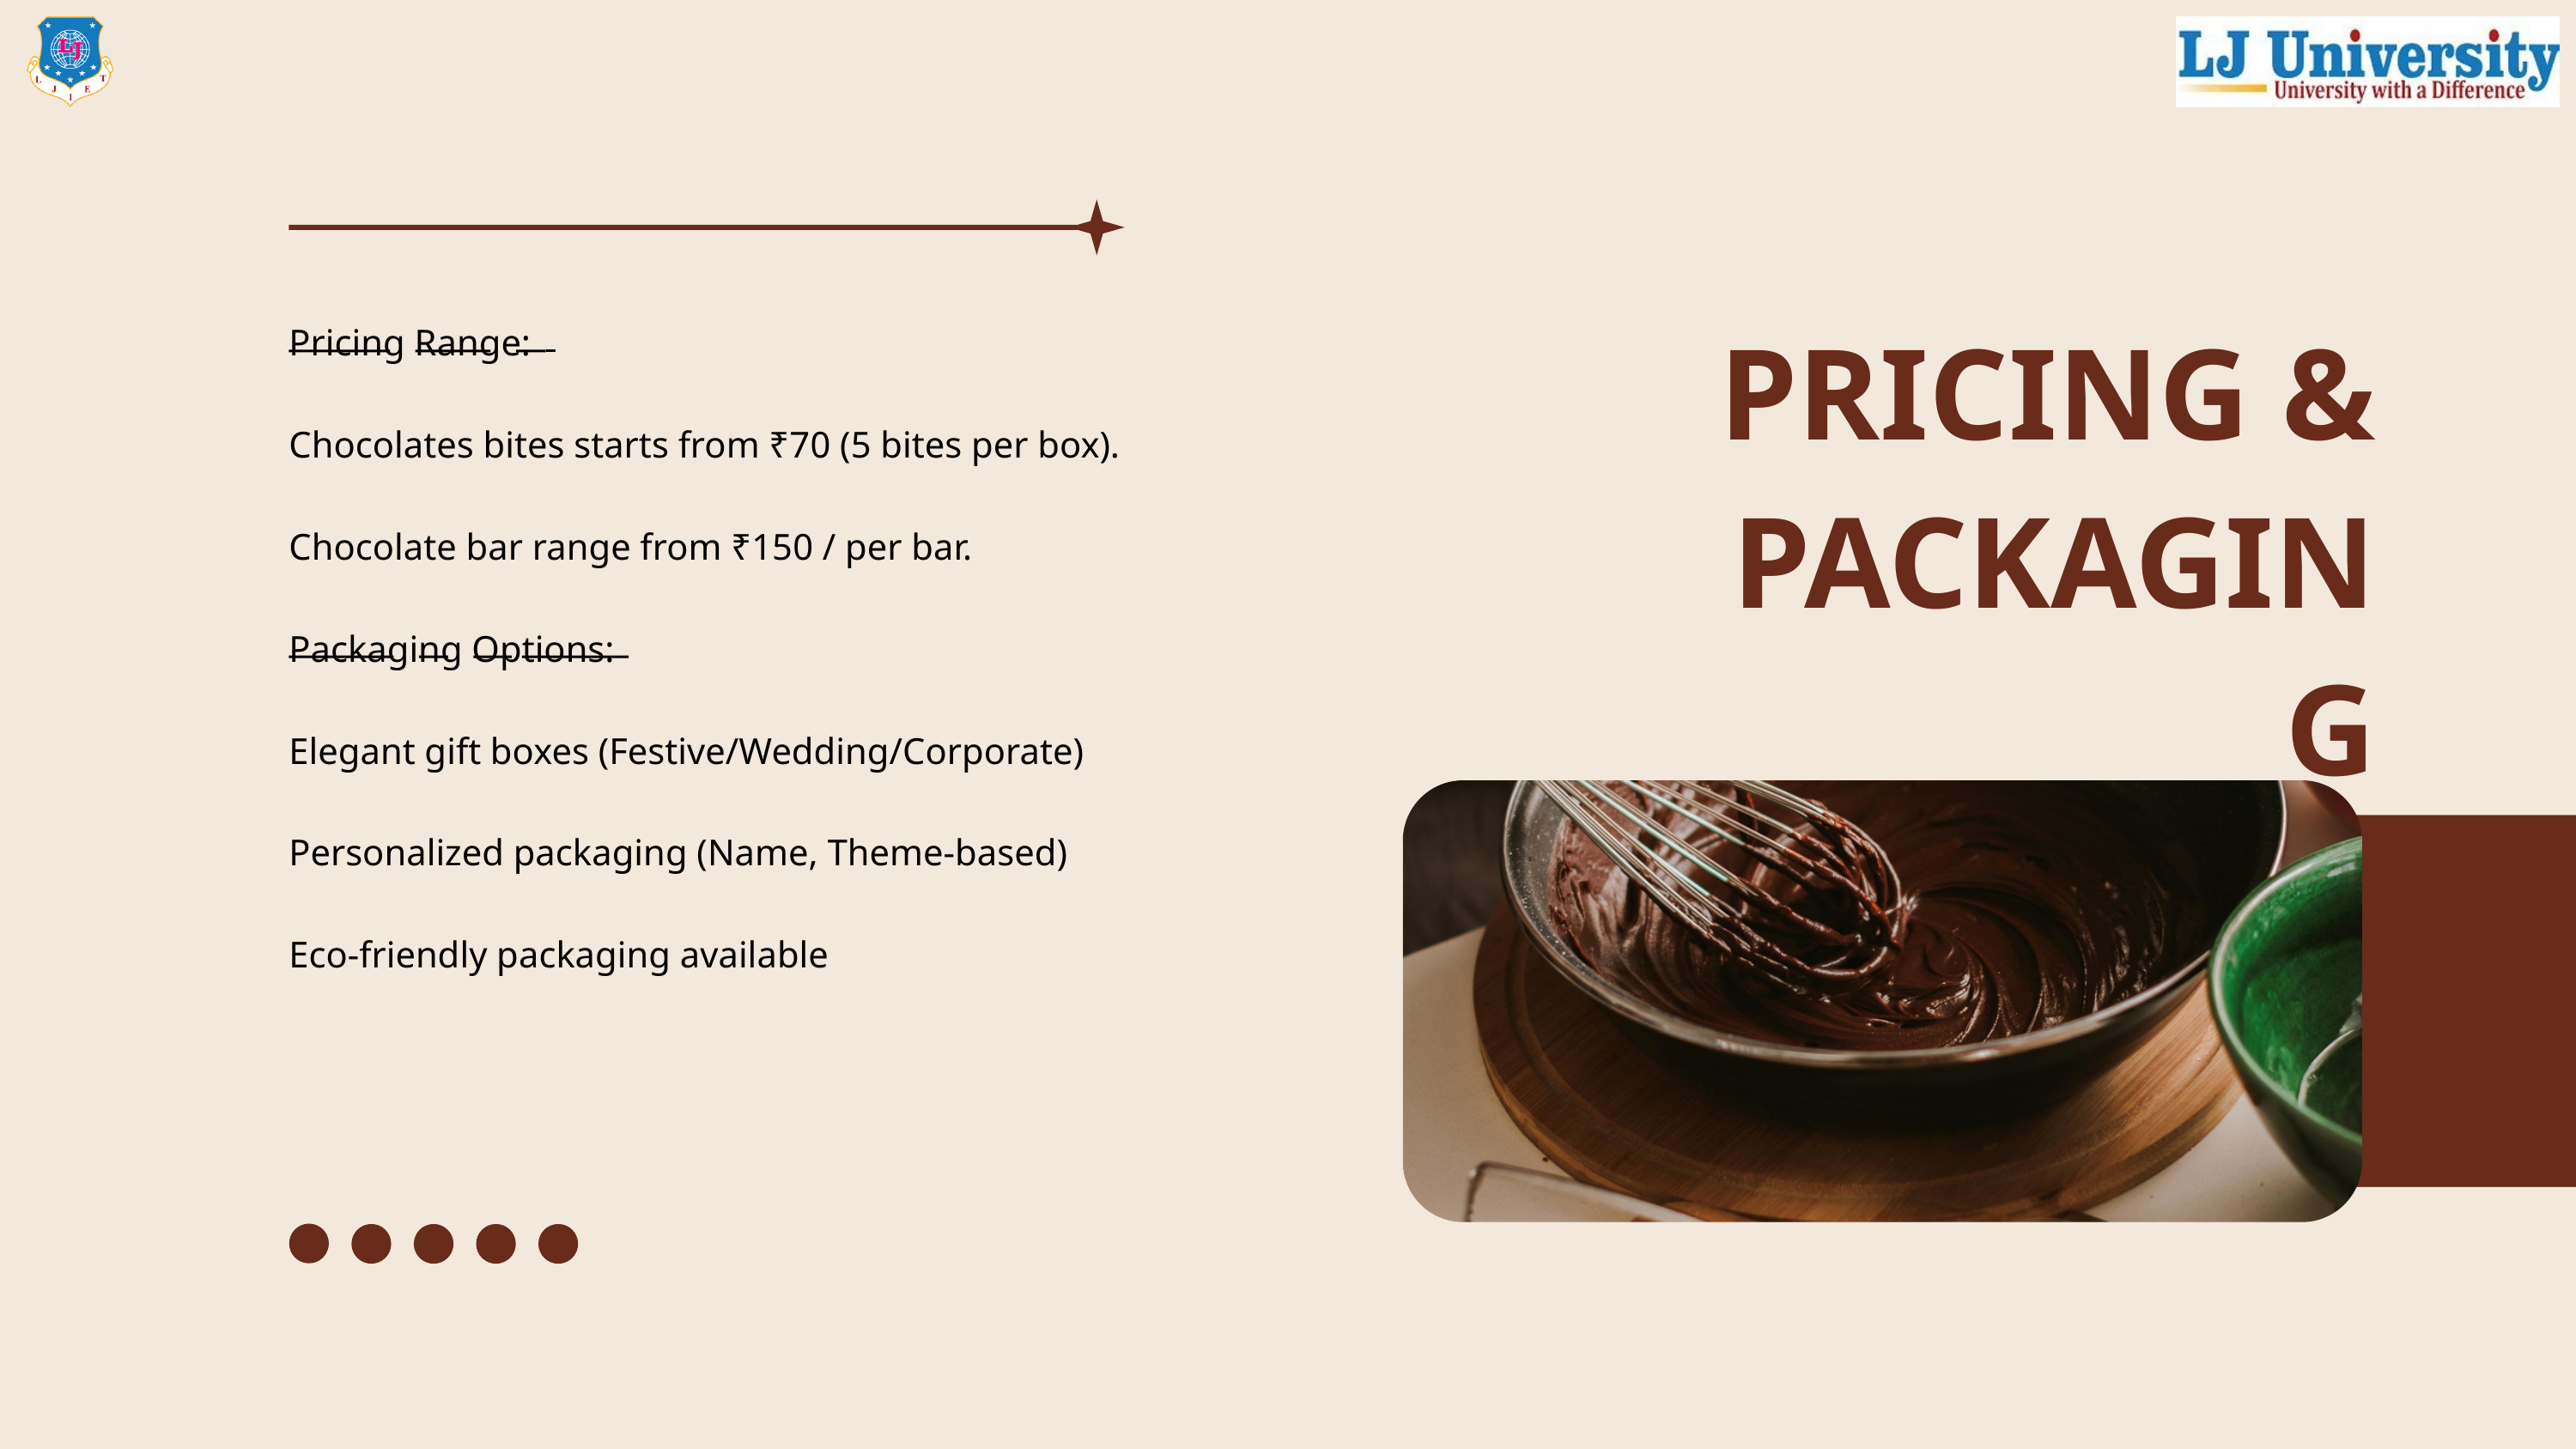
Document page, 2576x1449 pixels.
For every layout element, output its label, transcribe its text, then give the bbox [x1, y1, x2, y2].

text_box PRICING & PACKAGING [1662, 297, 2377, 770]
text_box Packaging Options: [289, 579, 635, 670]
text_box Personalized packaging (Name, Theme-based) [289, 784, 1131, 874]
text_box Elegant gift boxes (Festive/Wedding/Corporate) [289, 682, 1151, 772]
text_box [279, 190, 1134, 265]
text_box Chocolate bar range from ₹150 / per bar. [289, 477, 1037, 567]
text_box Chocolates bites starts from ₹70 (5 bites per box). [289, 376, 1191, 466]
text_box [279, 340, 565, 362]
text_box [279, 1212, 588, 1275]
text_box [289, 655, 629, 658]
text_box Eco-friendly packaging available [289, 885, 874, 975]
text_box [1394, 771, 2576, 1232]
text_box Pricing Range: [289, 274, 561, 339]
picture [26, 16, 113, 107]
picture [2176, 16, 2560, 107]
